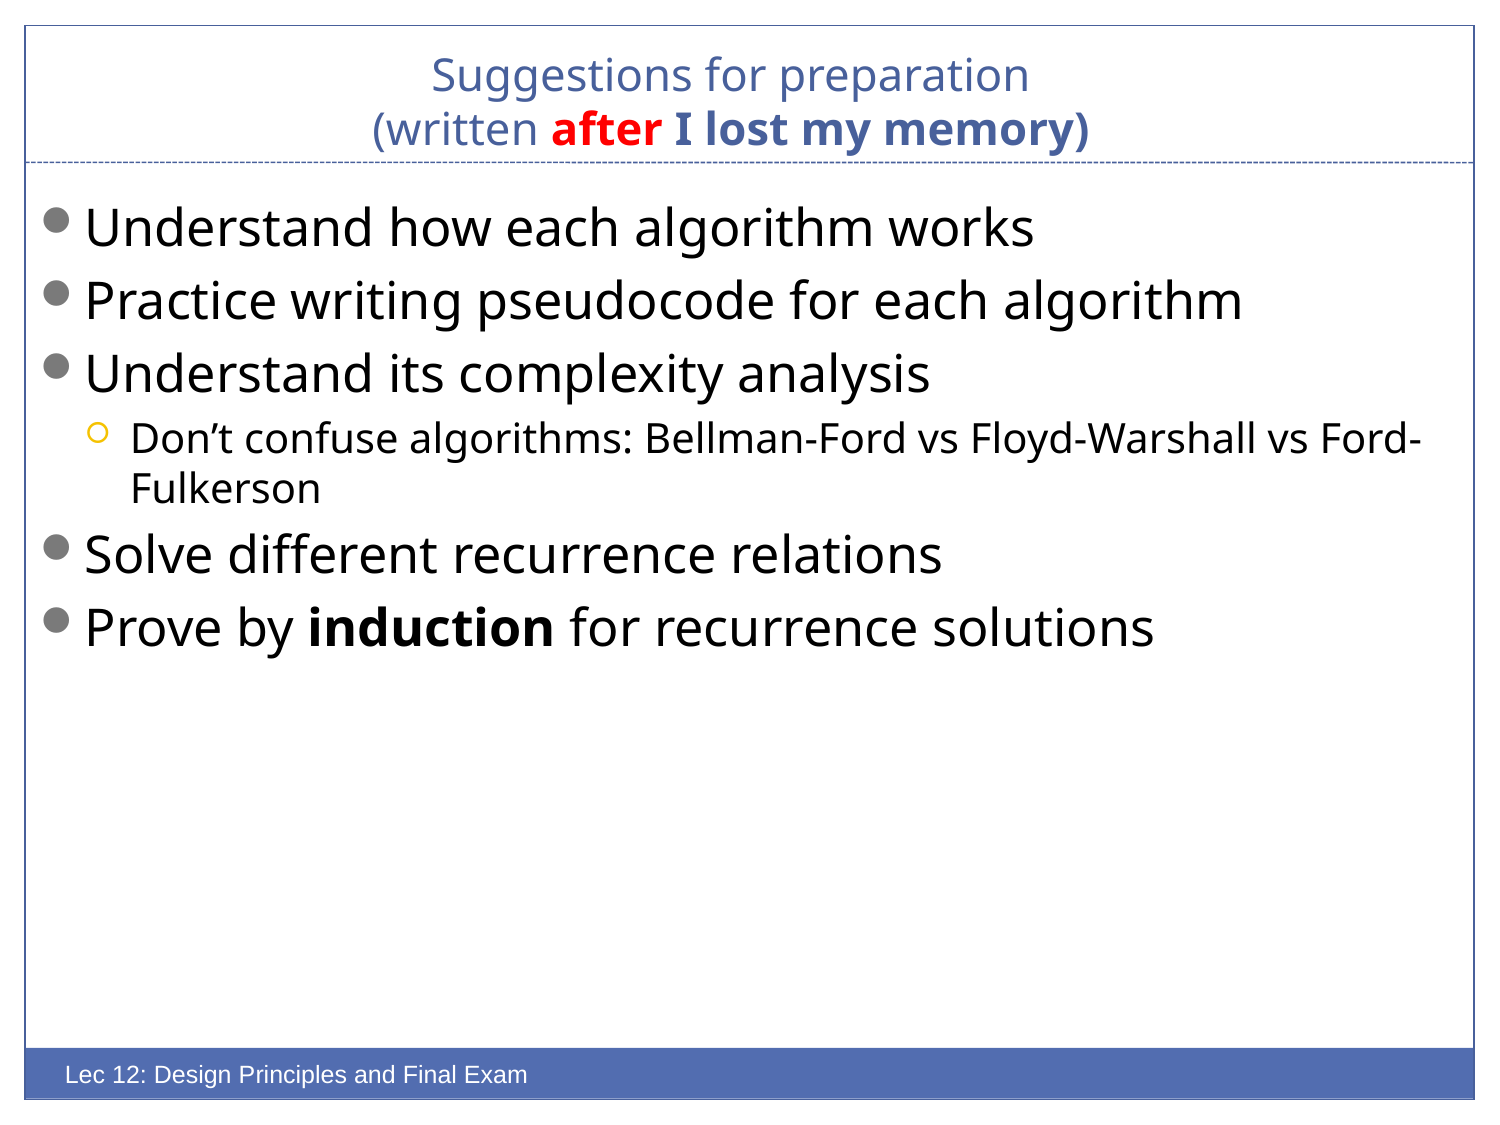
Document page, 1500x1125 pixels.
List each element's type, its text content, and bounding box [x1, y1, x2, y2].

title Suggestions for preparation (written after I lost my memory) [24, 37, 1450, 162]
footer Lec 12: Design Principles and Final Exam [50, 1051, 800, 1112]
list Understand how each algorithm works Practice writing pseudocode for each algorithm Understand its complexity analysis Don’t confuse algorithms: Bellman-Ford vs Floyd-Warshall vs Ford-Fulkerson Solve different recurrence relations Prove by induction for recurrence solutions [24, 187, 1463, 938]
